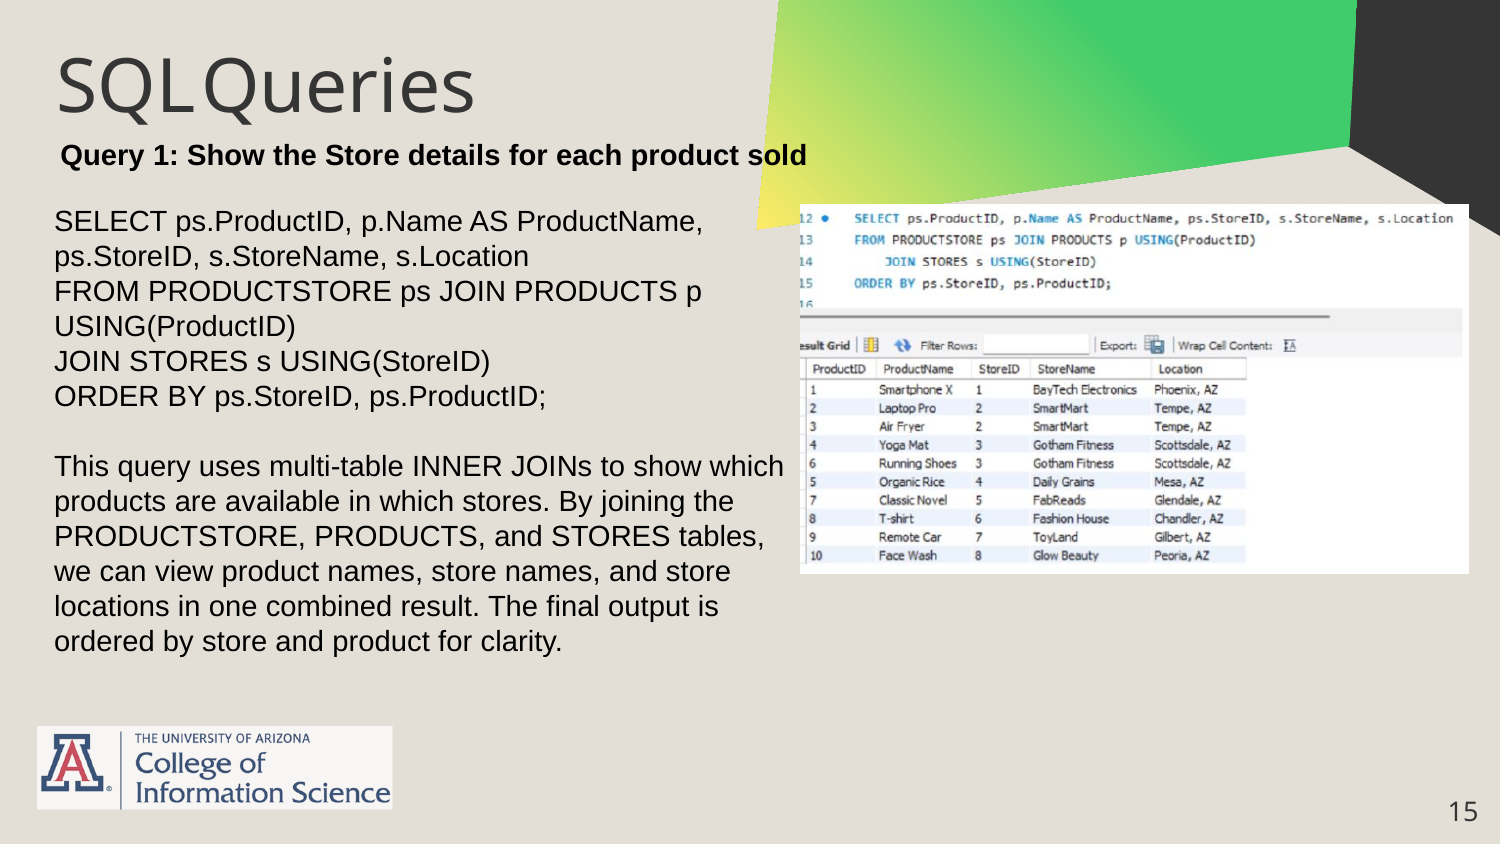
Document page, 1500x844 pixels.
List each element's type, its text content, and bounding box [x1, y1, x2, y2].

text_box SELECT ps.ProductID, p.Name AS ProductName, ps.StoreID, s.StoreName, s.Location FROM PRODUCTSTORE ps JOIN PRODUCTS p USING(ProductID) JOIN STORES s USING(StoreID) ORDER BY ps.StoreID, ps.ProductID; This query uses multi-table INNER JOINs to show which products are available in which stores. By joining the PRODUCTSTORE, PRODUCTS, and STORES tables, we can view product names, store names, and store locations in one combined result. The final output is ordered by store and product for clarity. [39, 194, 820, 700]
text_box Query 1: Show the Store details for each product sold [45, 128, 824, 214]
picture [37, 726, 393, 810]
list SQL Queries [41, 22, 591, 194]
slide_number 15 [1403, 779, 1494, 844]
picture [800, 203, 1469, 574]
